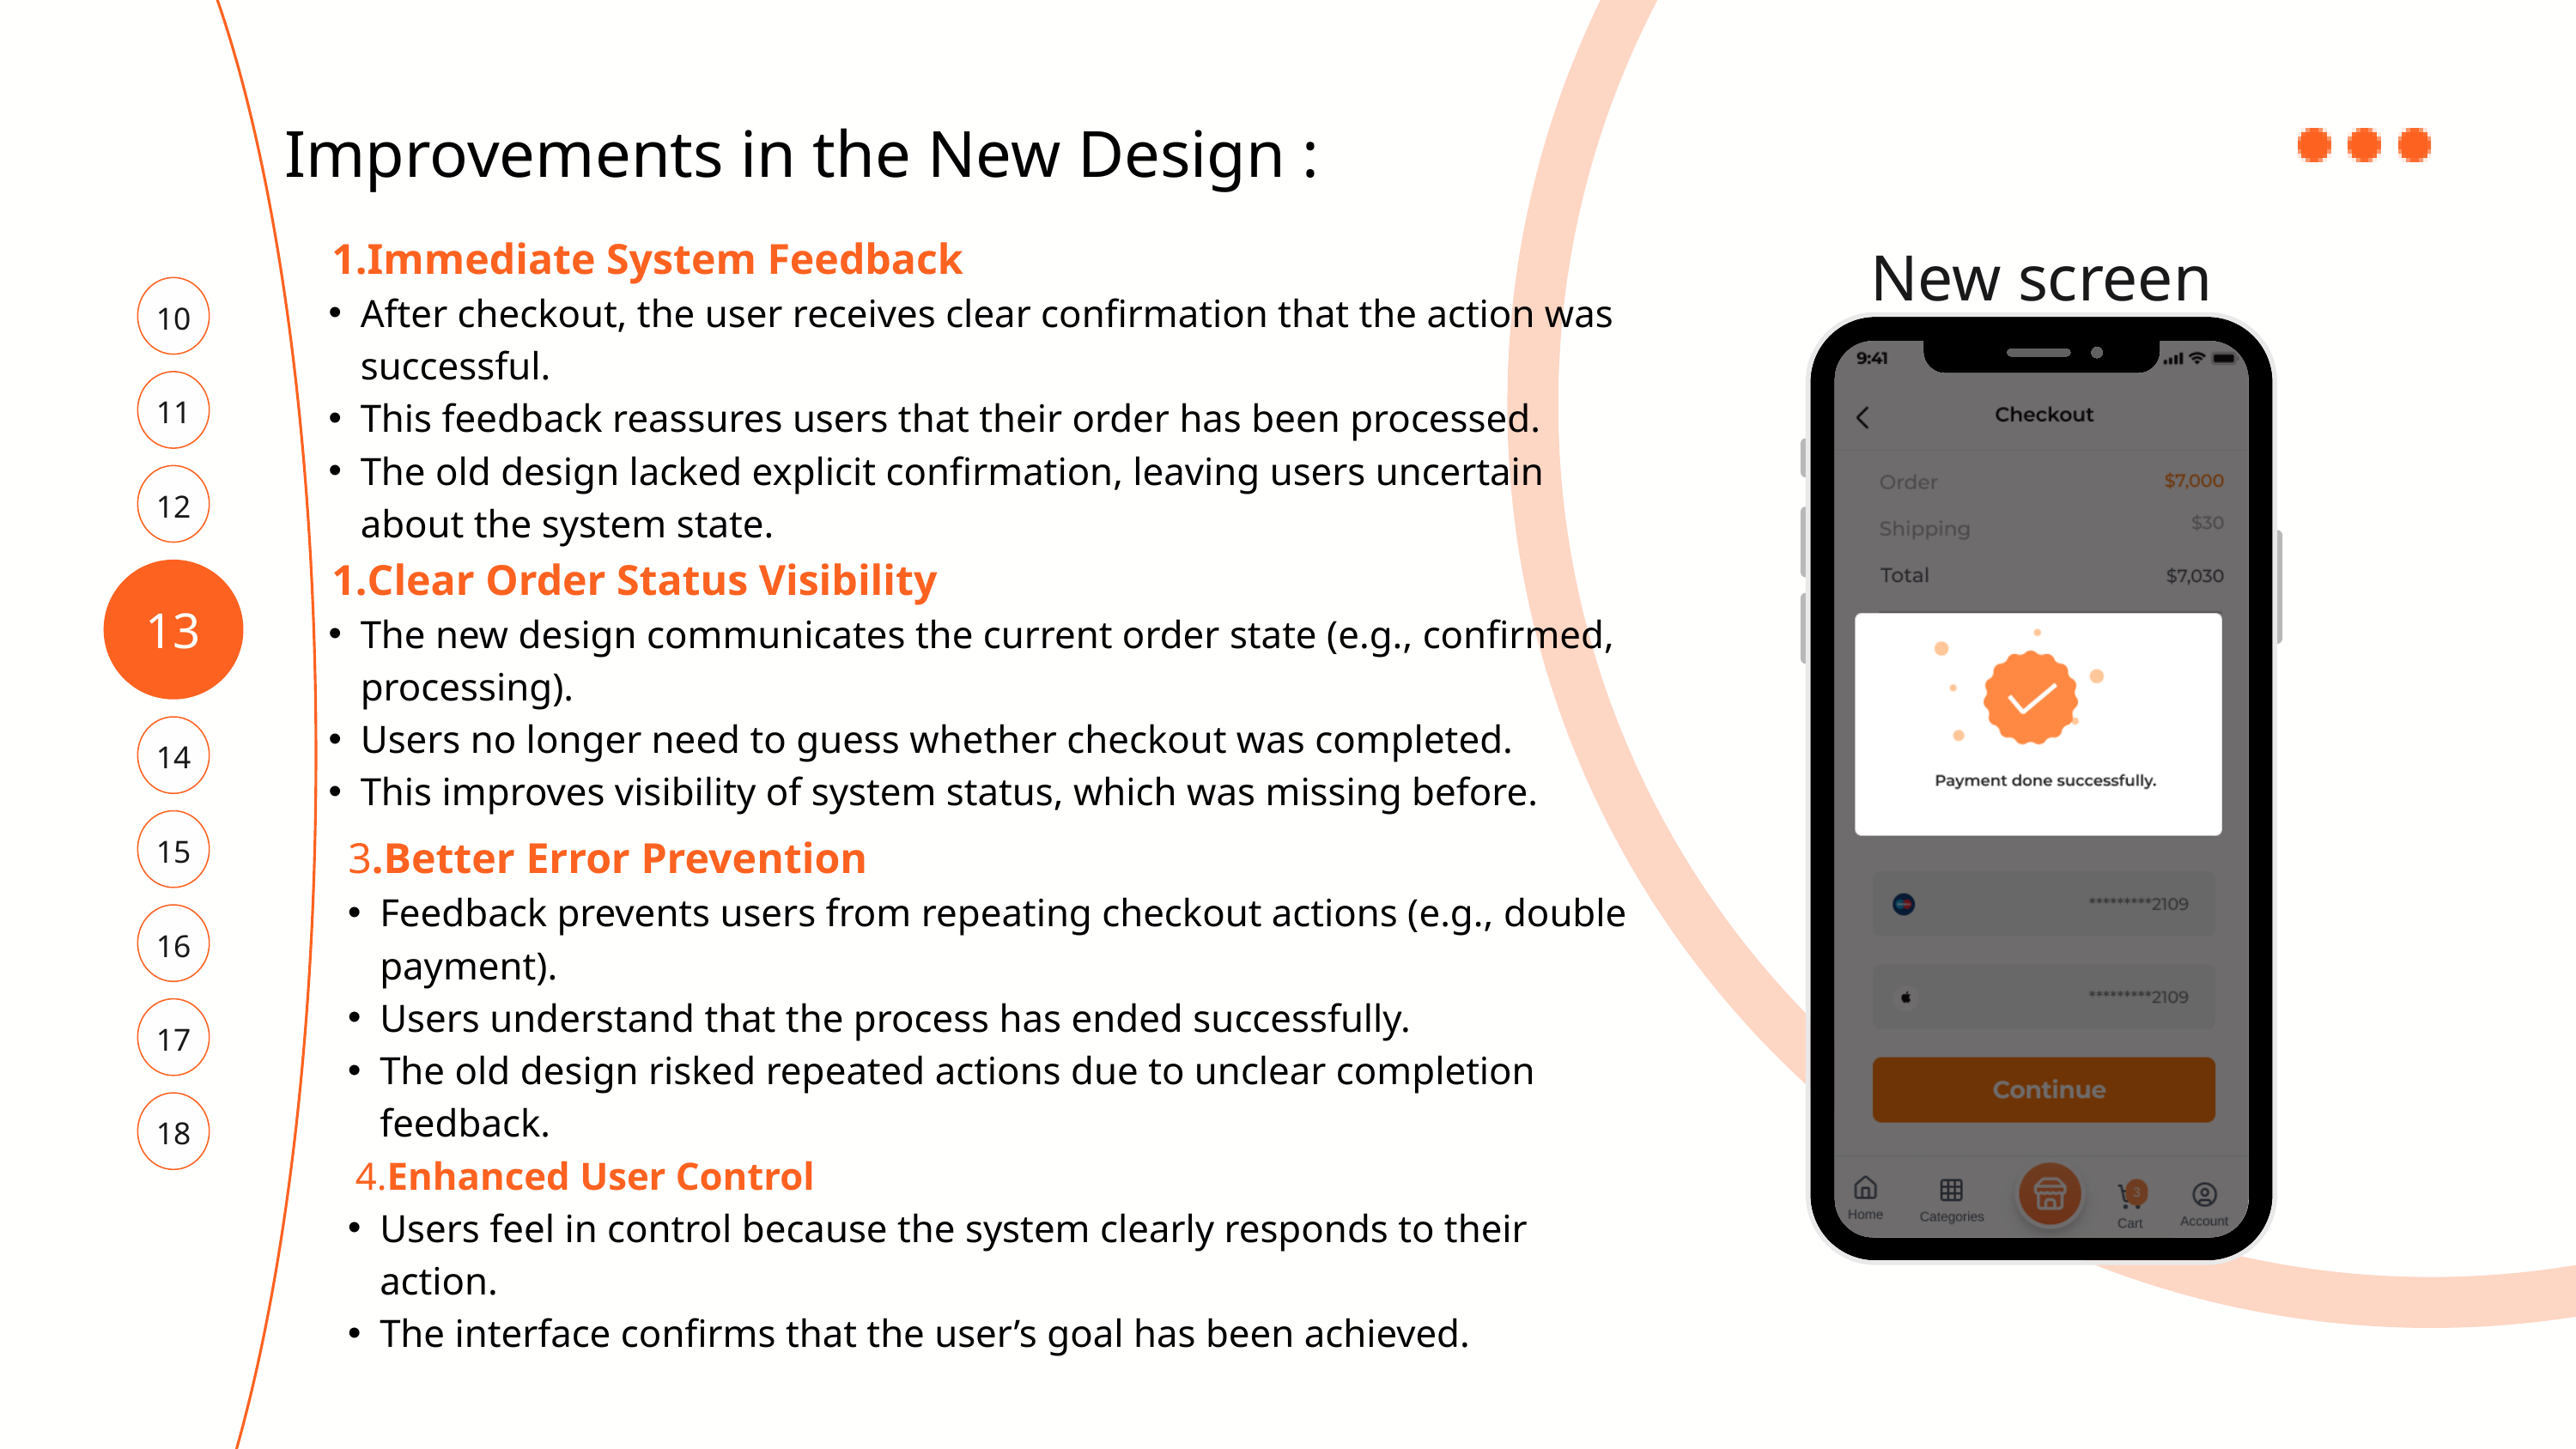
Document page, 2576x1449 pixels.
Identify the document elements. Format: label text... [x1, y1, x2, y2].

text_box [137, 371, 210, 449]
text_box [137, 904, 210, 982]
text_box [137, 810, 210, 888]
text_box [137, 1092, 210, 1170]
text_box 3.Better Error Prevention Feedback prevents users from repeating checkout actions (e.g., double payment). Users understand that the process has ended successfully. The old design risked repeated actions due to unclear completion feedback. 4.Enhanced User Control Users feel in control because the system clearly responds to their action. The interface confirms that the user’s goal has been achieved. [323, 823, 1641, 1448]
text_box Immediate System Feedback After checkout, the user receives clear confirmation that the action was successful. This feedback reassures users that their order has been processed. The old design lacked explicit confirmation, leaving users uncertain about the system state. Clear Order Status Visibility The new design communicates the current order state (e.g., confirmed, processing). Users no longer need to guess whether checkout was completed. This improves visibility of system status, which was missing before. [323, 224, 1526, 823]
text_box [137, 998, 210, 1076]
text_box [103, 559, 244, 700]
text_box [1532, 0, 2576, 1303]
text_box Improvements in the New Design : [323, 100, 1375, 191]
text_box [1800, 312, 2283, 1266]
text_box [0, 0, 317, 1449]
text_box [137, 465, 210, 543]
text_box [137, 716, 210, 794]
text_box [137, 277, 210, 355]
